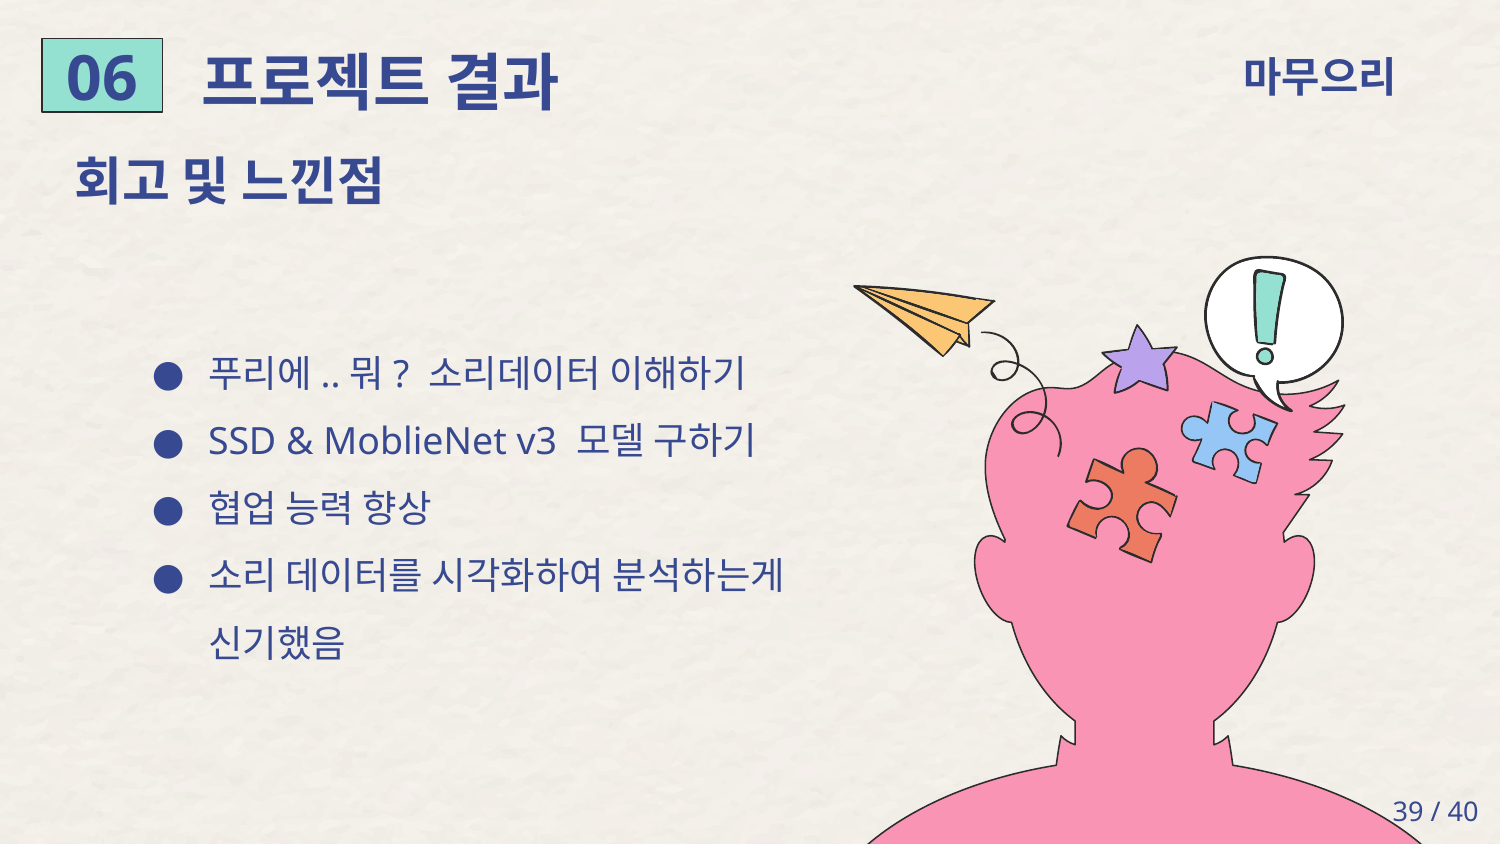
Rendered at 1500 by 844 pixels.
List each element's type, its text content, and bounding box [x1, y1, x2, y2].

text_box 회고 및 느낀점 [59, 133, 1355, 227]
text_box 프로젝트 결과 [186, 28, 898, 123]
slide_number ‹#› / 40 [1431, 779, 1494, 844]
subtitle 푸리에..뭐? 소리데이터 이해하기 SSD & MoblieNet v3 모델 구하기 협업 능력 향상 소리 데이터를 시각화하여 분석하는게 신기했음 [118, 312, 823, 690]
text_box 06 [42, 38, 163, 112]
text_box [852, 238, 1427, 844]
text_box 마무으리 [1036, 28, 1412, 116]
